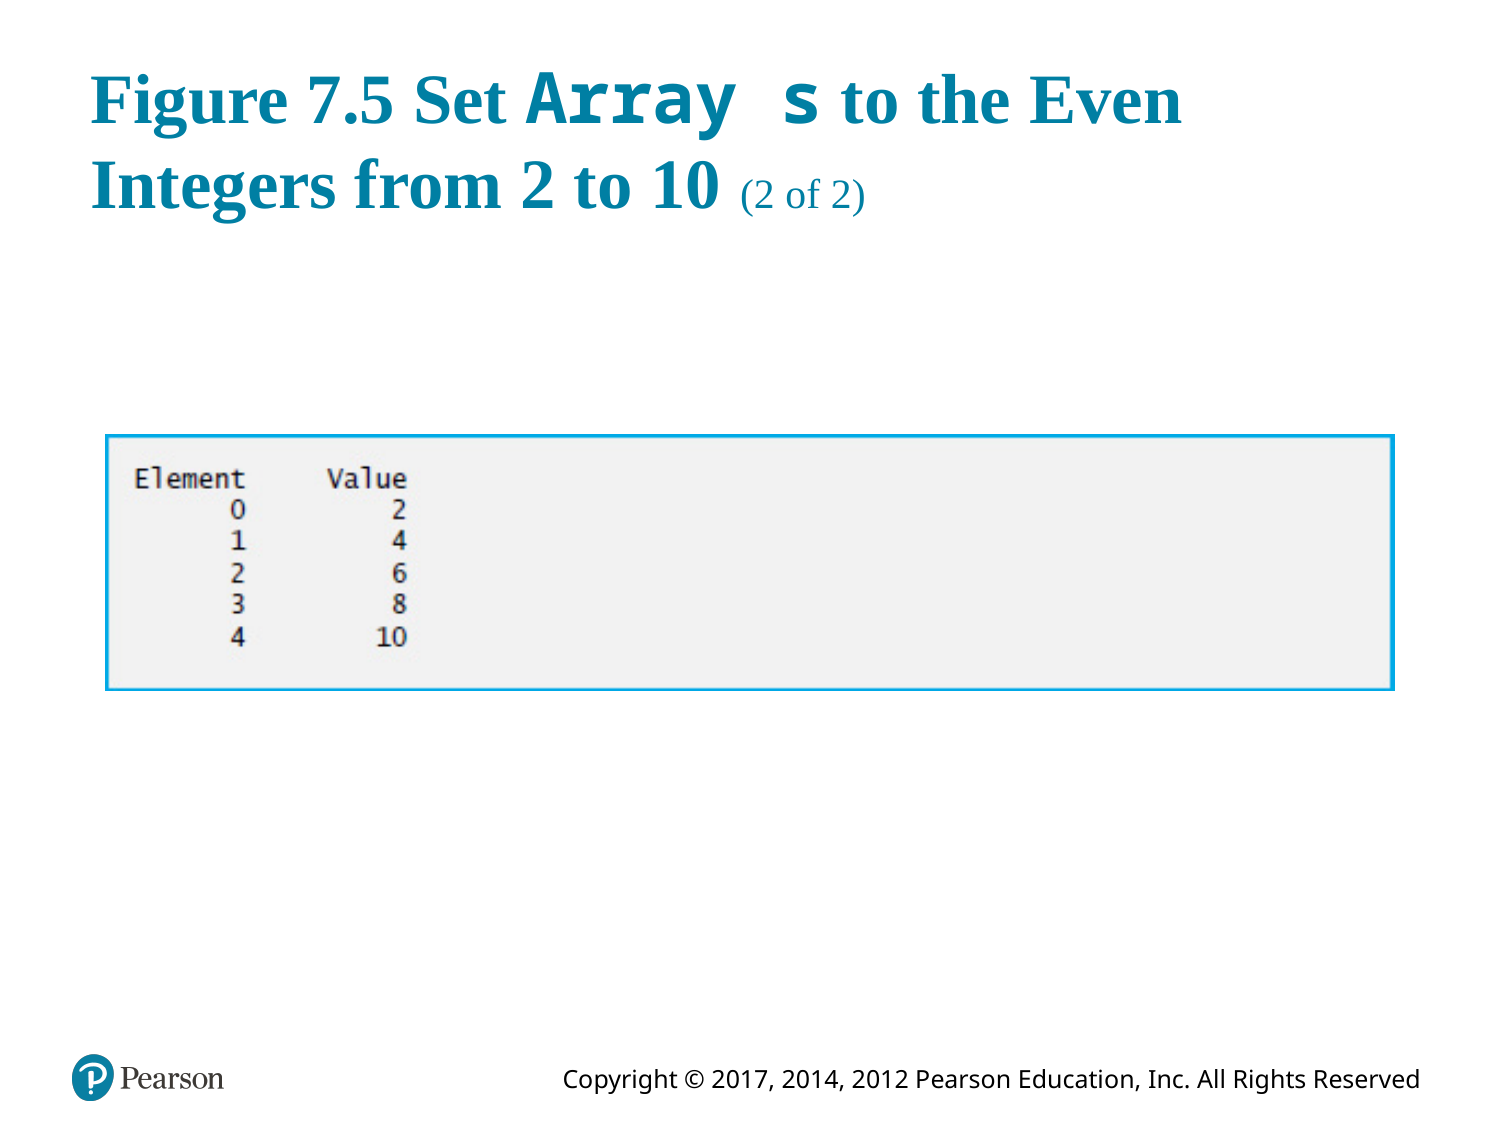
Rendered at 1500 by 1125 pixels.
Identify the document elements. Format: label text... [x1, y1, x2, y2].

picture [109, 438, 1390, 688]
picture [72, 1054, 88, 1070]
picture [80, 1063, 106, 1088]
title Figure 7.5 Set Array s to the Even Integers from 2 to 10 (2 of 2) [75, 37, 1425, 213]
picture [72, 1087, 83, 1101]
picture [98, 1054, 224, 1101]
